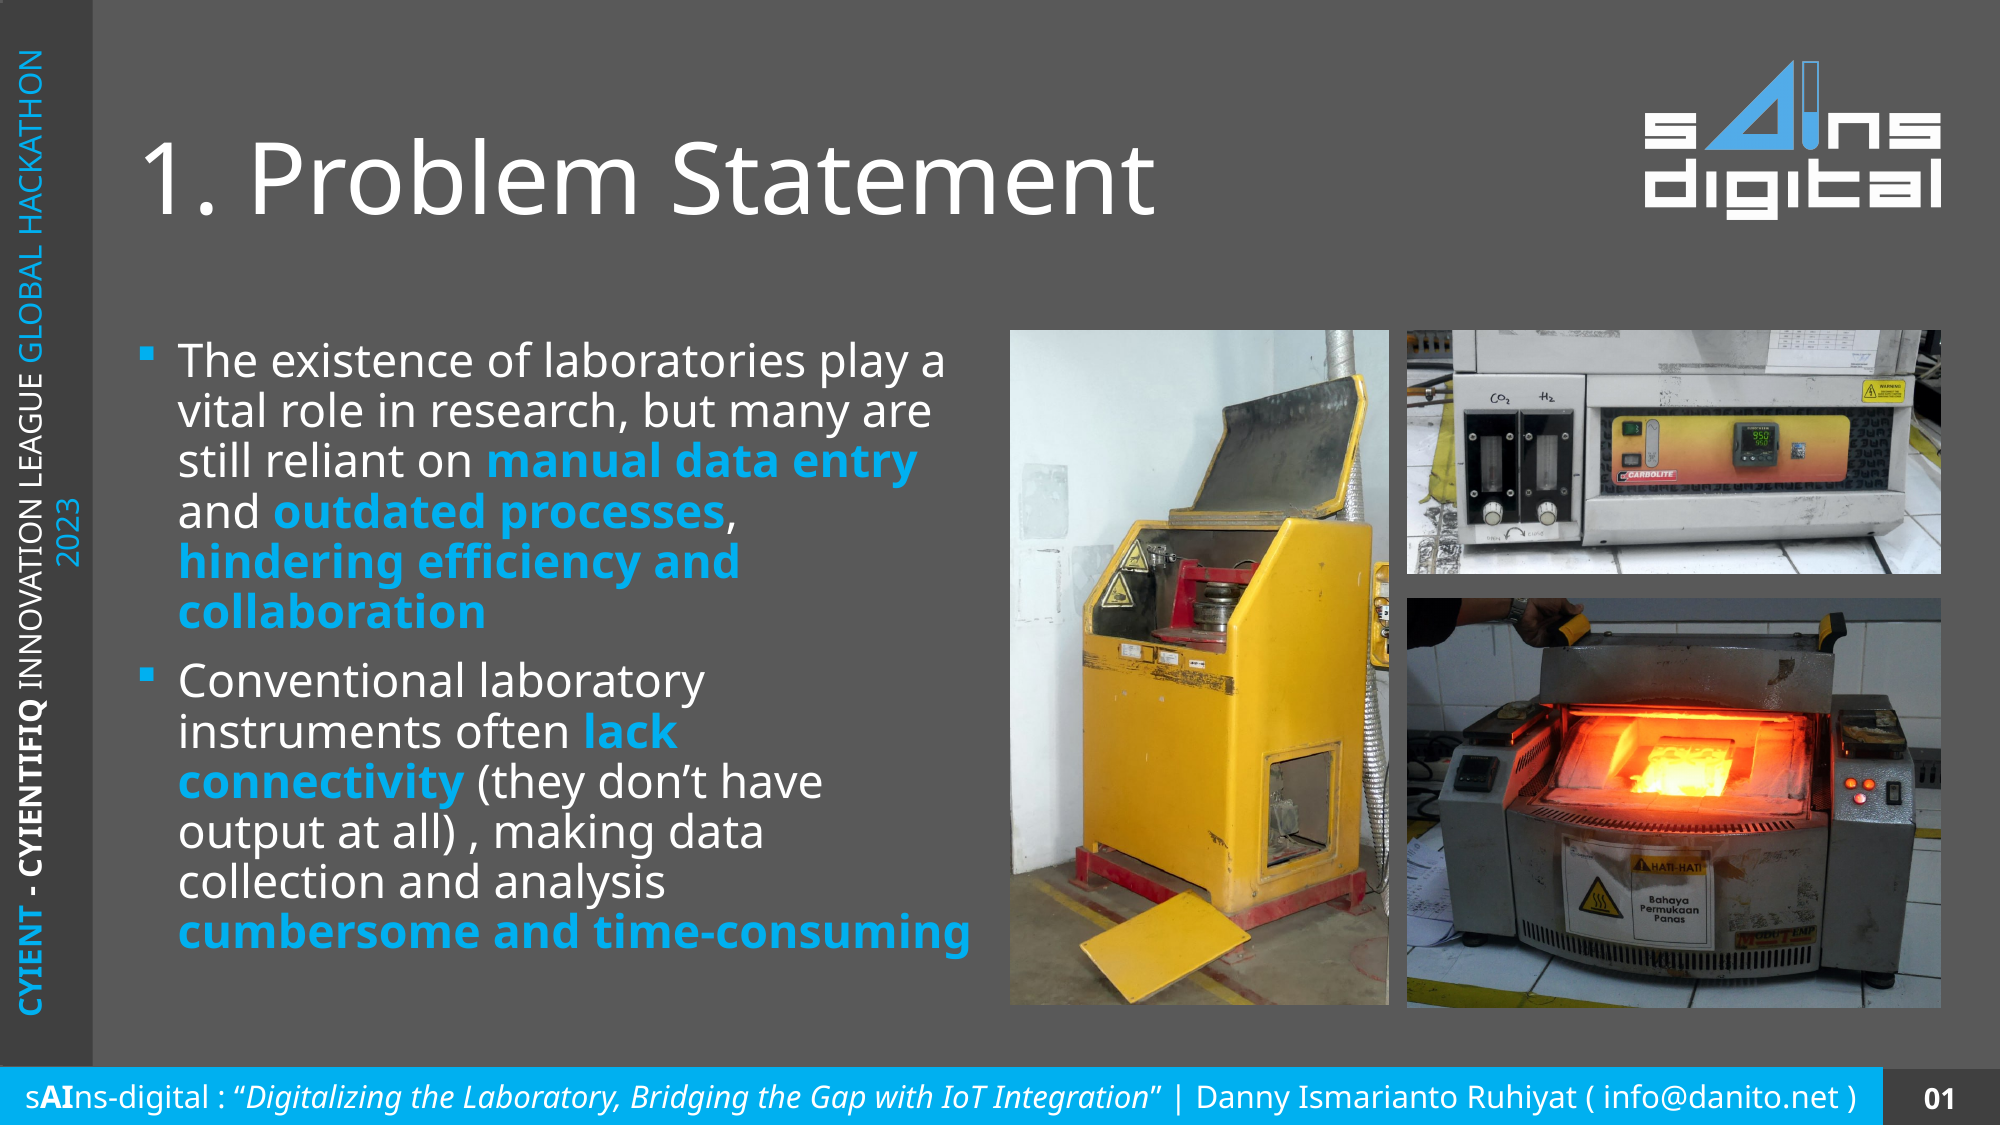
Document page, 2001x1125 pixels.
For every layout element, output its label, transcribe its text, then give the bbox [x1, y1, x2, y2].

text_box sAIns-digital : “Digitalizing the Laboratory, Bridging the Gap with IoT Integration” | Danny Ismarianto Ruhiyat ( info@danito.net ) [0, 1070, 1883, 1123]
picture [1010, 330, 1389, 1005]
picture [1645, 60, 1941, 220]
picture [1407, 598, 1941, 1008]
text_box 1. Problem Statement [121, 95, 1643, 244]
text_box The existence of laboratories play a vital role in research, but many are still reliant on manual data entry and outdated processes, hindering efficiency and collaboration Conventional laboratory instruments often lack connectivity (they don’t have output at all) , making data collection and analysis cumbersome and time-consuming [121, 330, 992, 1008]
text_box 01 [1883, 1072, 2000, 1123]
picture [1407, 330, 1941, 574]
text_box CYIENT - CYIENTIFIQ INNOVATION LEAGUE GLOBAL HACKATHON 2023 [2, 0, 93, 1066]
